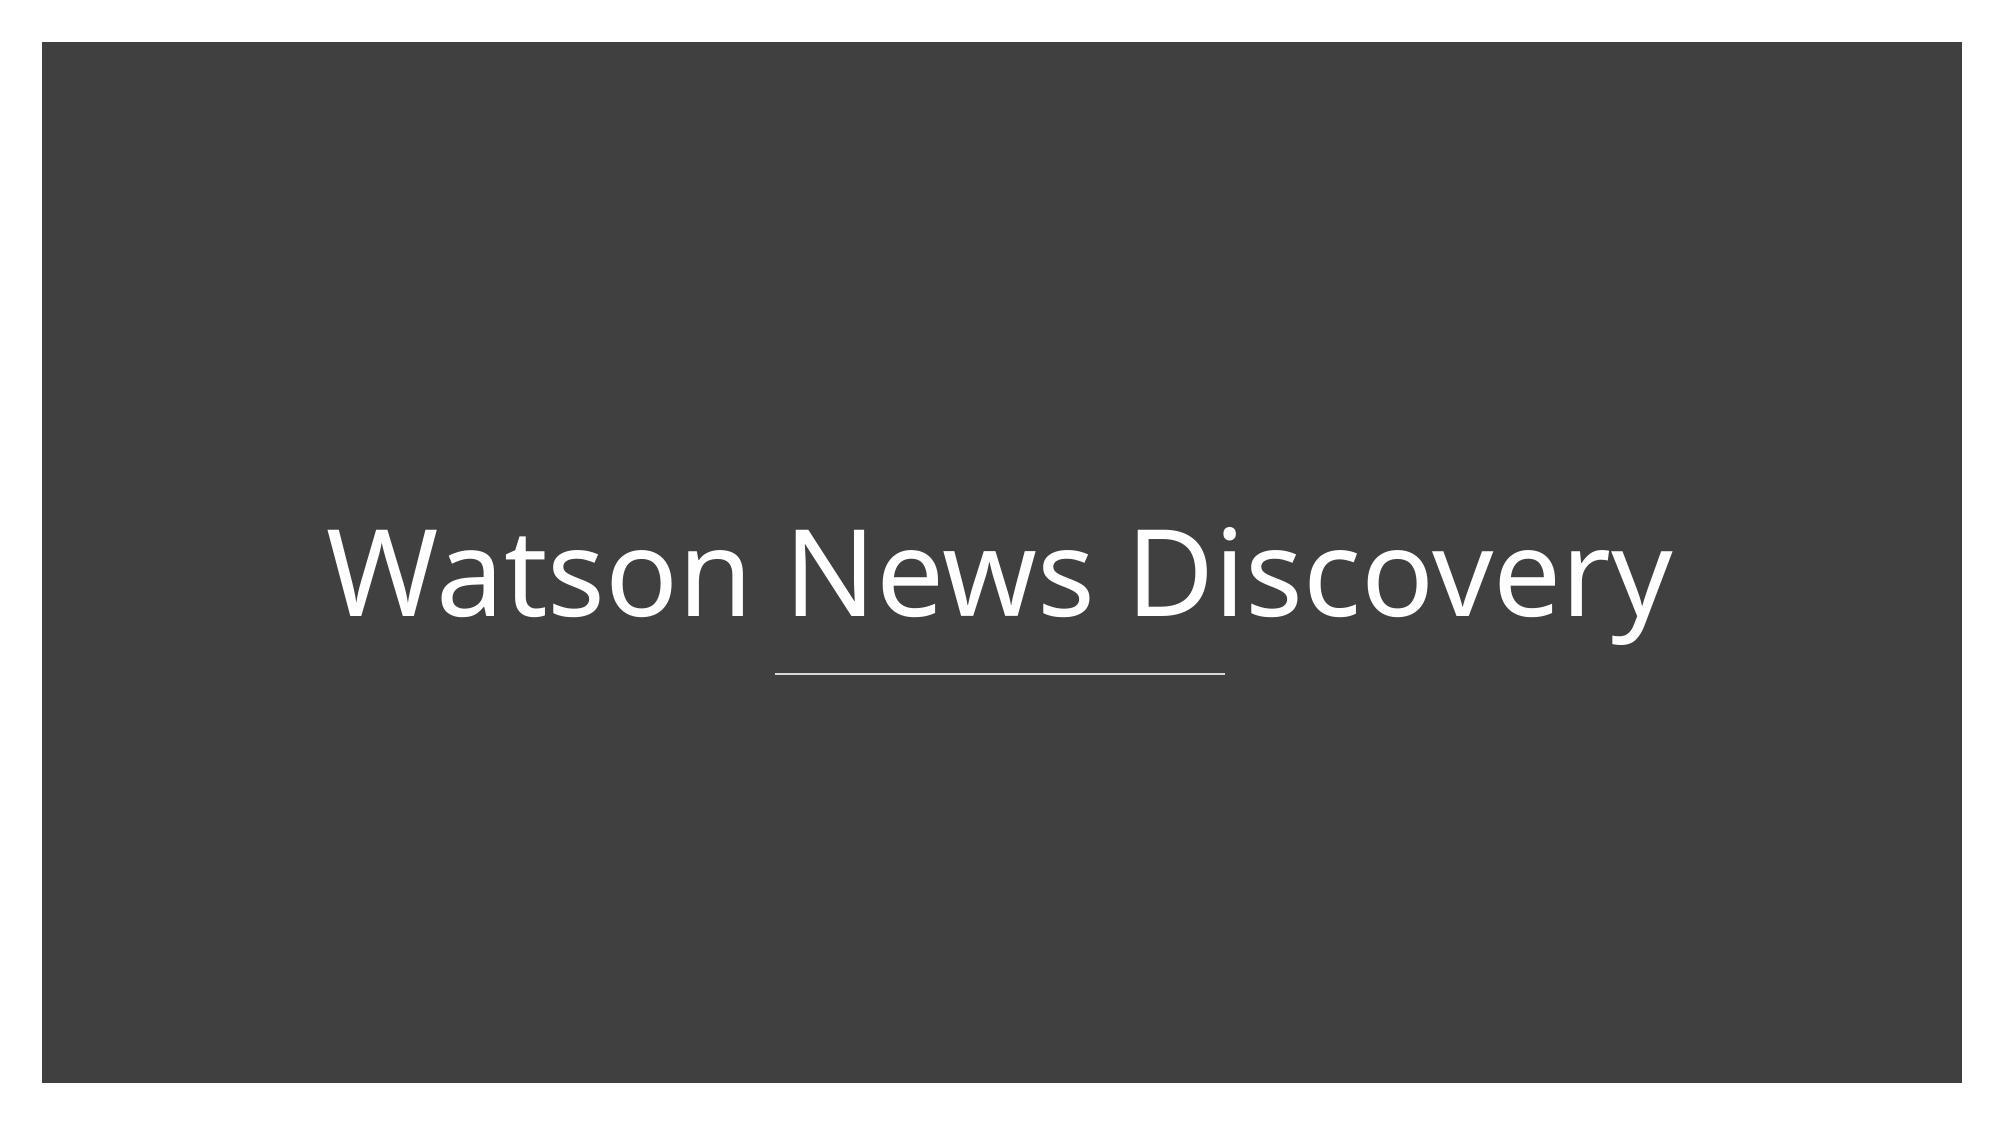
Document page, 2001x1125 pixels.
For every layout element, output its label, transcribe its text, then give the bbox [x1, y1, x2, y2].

text_box [52, 52, 1952, 1073]
text_box Watson News Discovery [249, 184, 1750, 650]
text_box [0, 0, 2000, 1125]
